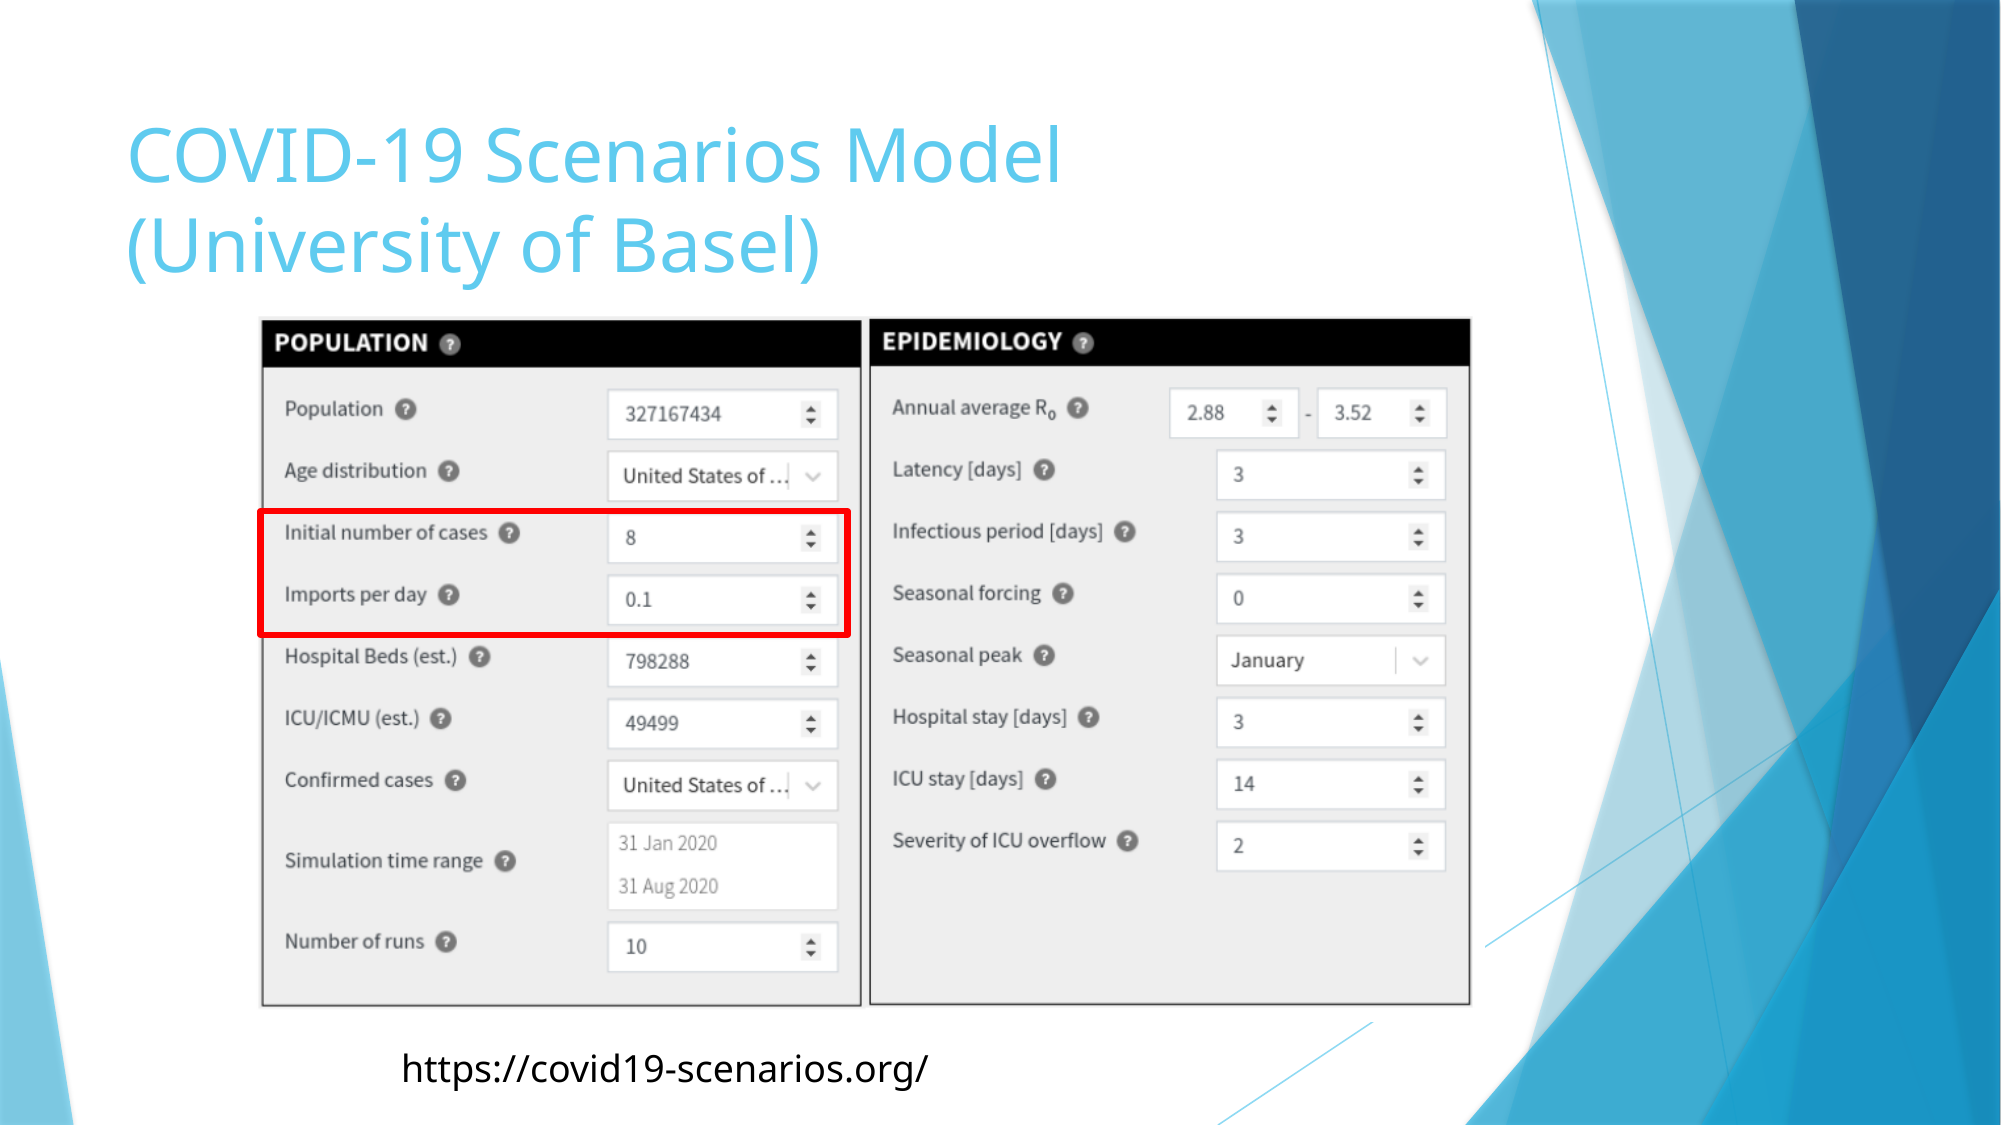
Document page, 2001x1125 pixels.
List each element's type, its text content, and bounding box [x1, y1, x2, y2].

title COVID-19 Scenarios Model (University of Basel) [111, 99, 1522, 317]
picture [248, 316, 1486, 1023]
text_box https://covid19-scenarios.org/ [386, 1037, 945, 1098]
